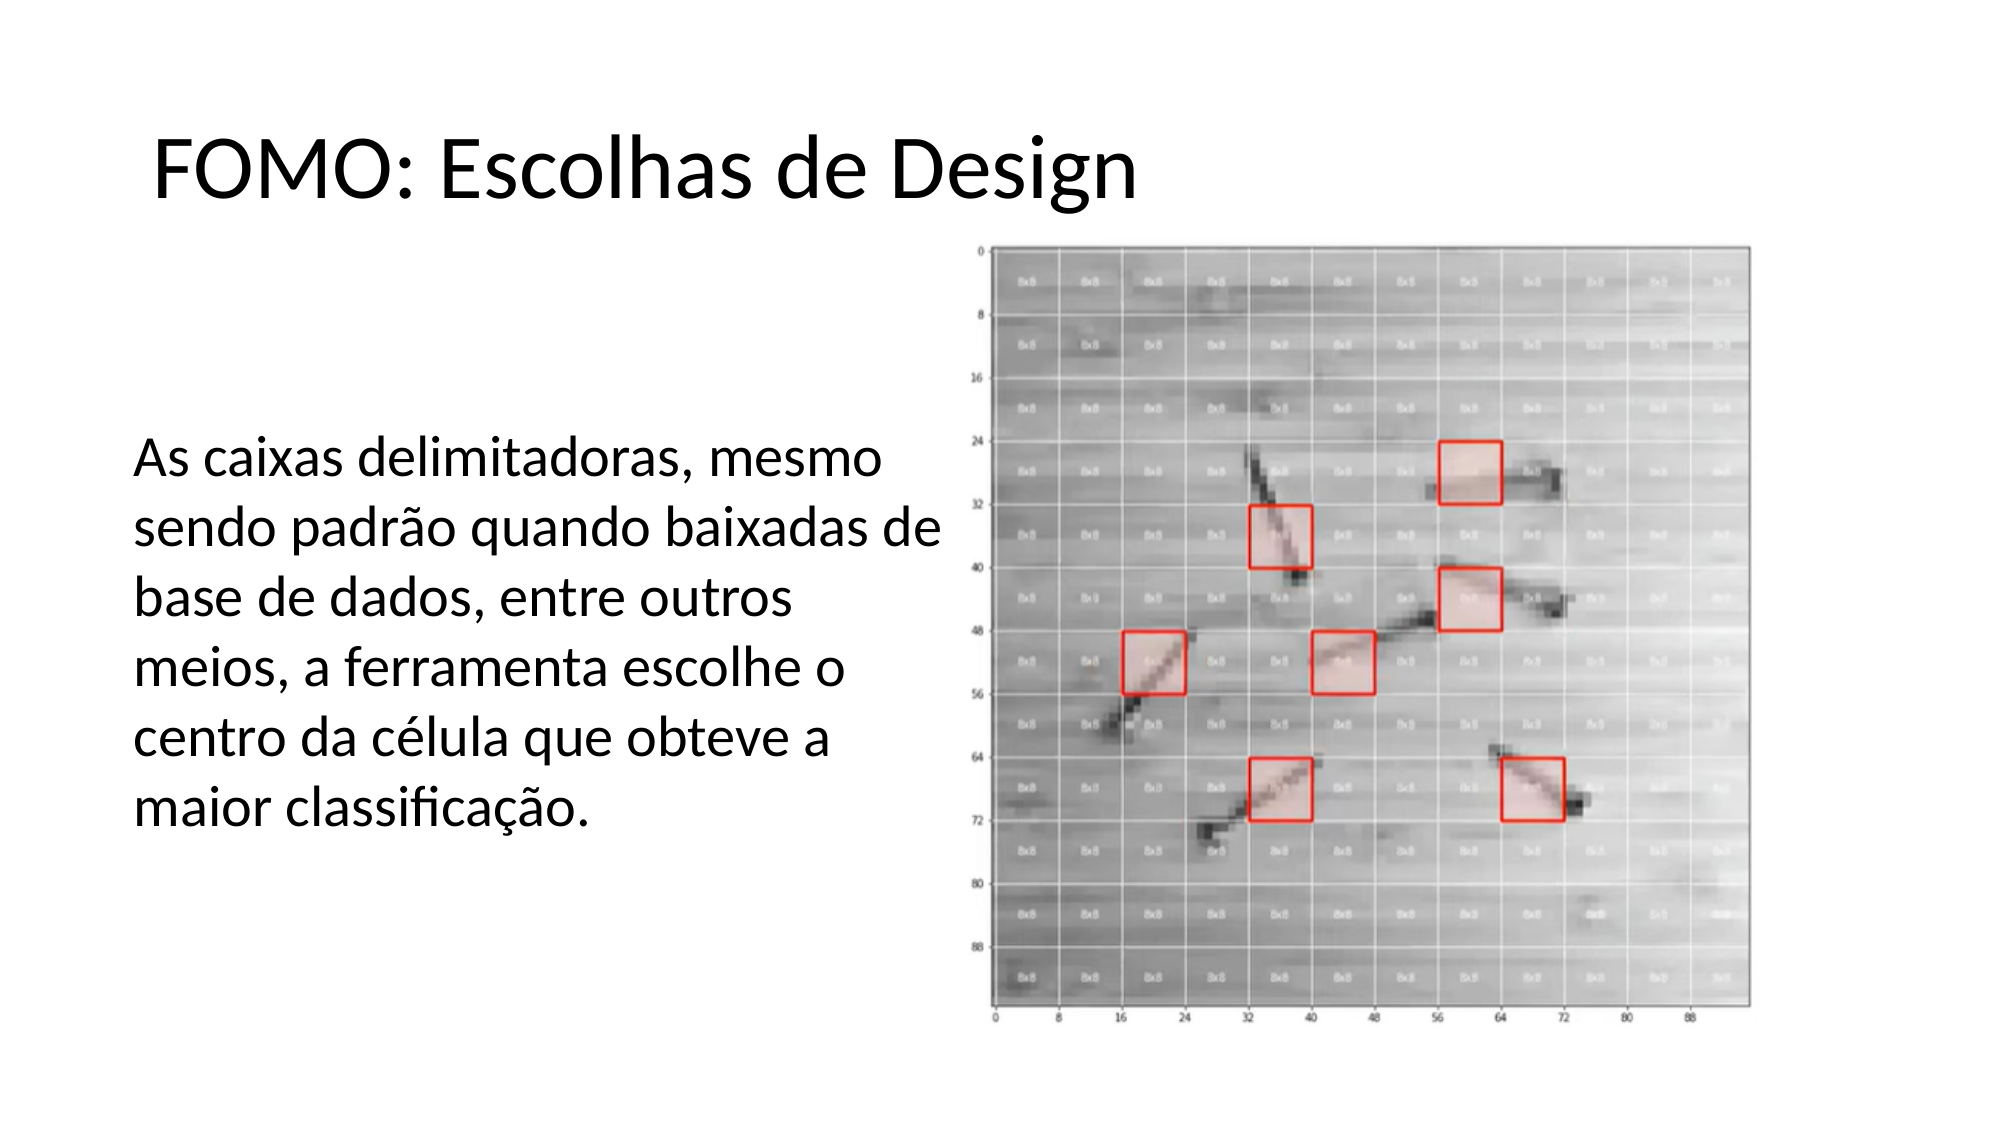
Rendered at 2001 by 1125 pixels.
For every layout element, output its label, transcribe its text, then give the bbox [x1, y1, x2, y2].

title FOMO: Escolhas de Design [137, 59, 1863, 278]
text_box As caixas delimitadoras, mesmo sendo padrão quando baixadas de base de dados, entre outros meios, a ferramenta escolhe o centro da célula que obteve a maior classificação. [118, 403, 956, 722]
picture [961, 238, 1770, 1037]
